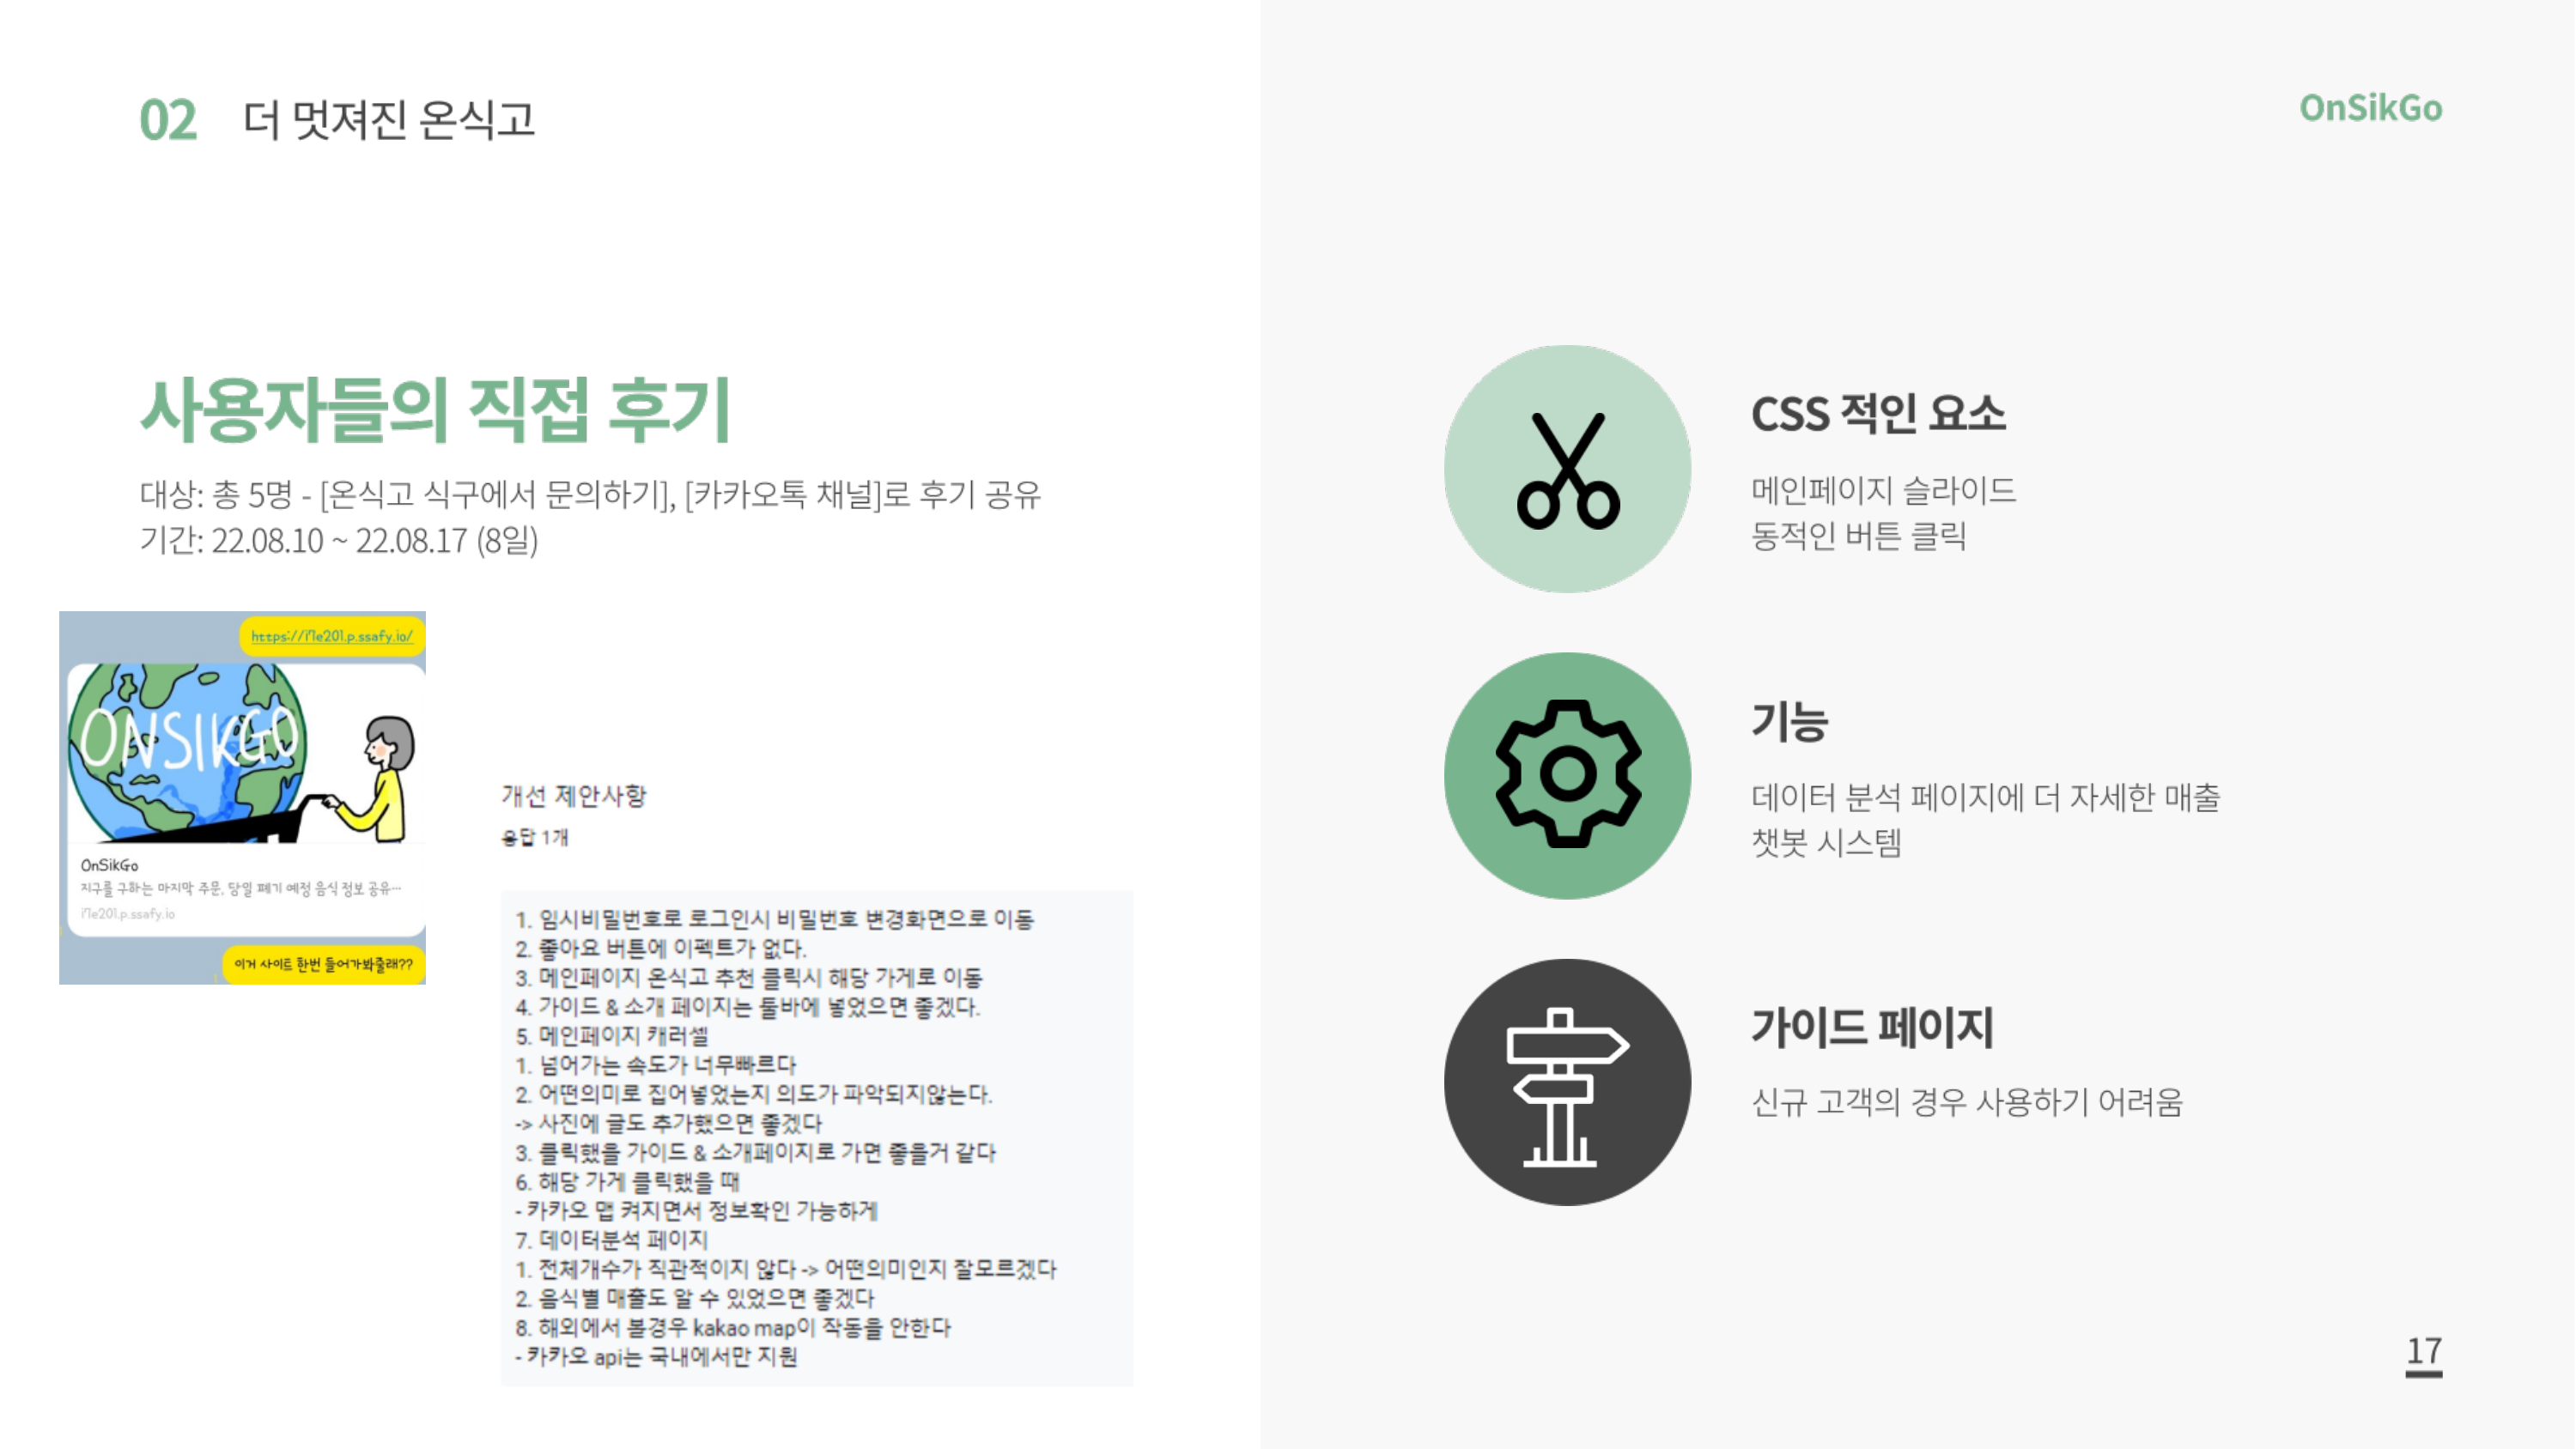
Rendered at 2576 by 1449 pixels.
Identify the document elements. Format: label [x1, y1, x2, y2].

picture [131, 72, 222, 166]
text_box [471, 757, 1133, 1414]
text_box [59, 610, 426, 985]
text_box [1496, 700, 1642, 848]
text_box [1516, 412, 1620, 530]
text_box [1261, 0, 2576, 1449]
text_box [1465, 984, 1673, 1191]
picture [2401, 1319, 2459, 1391]
picture [128, 347, 1057, 578]
picture [235, 80, 557, 162]
text_box [1444, 345, 2421, 1206]
text_box [2405, 1361, 2443, 1389]
picture [2202, 76, 2459, 149]
